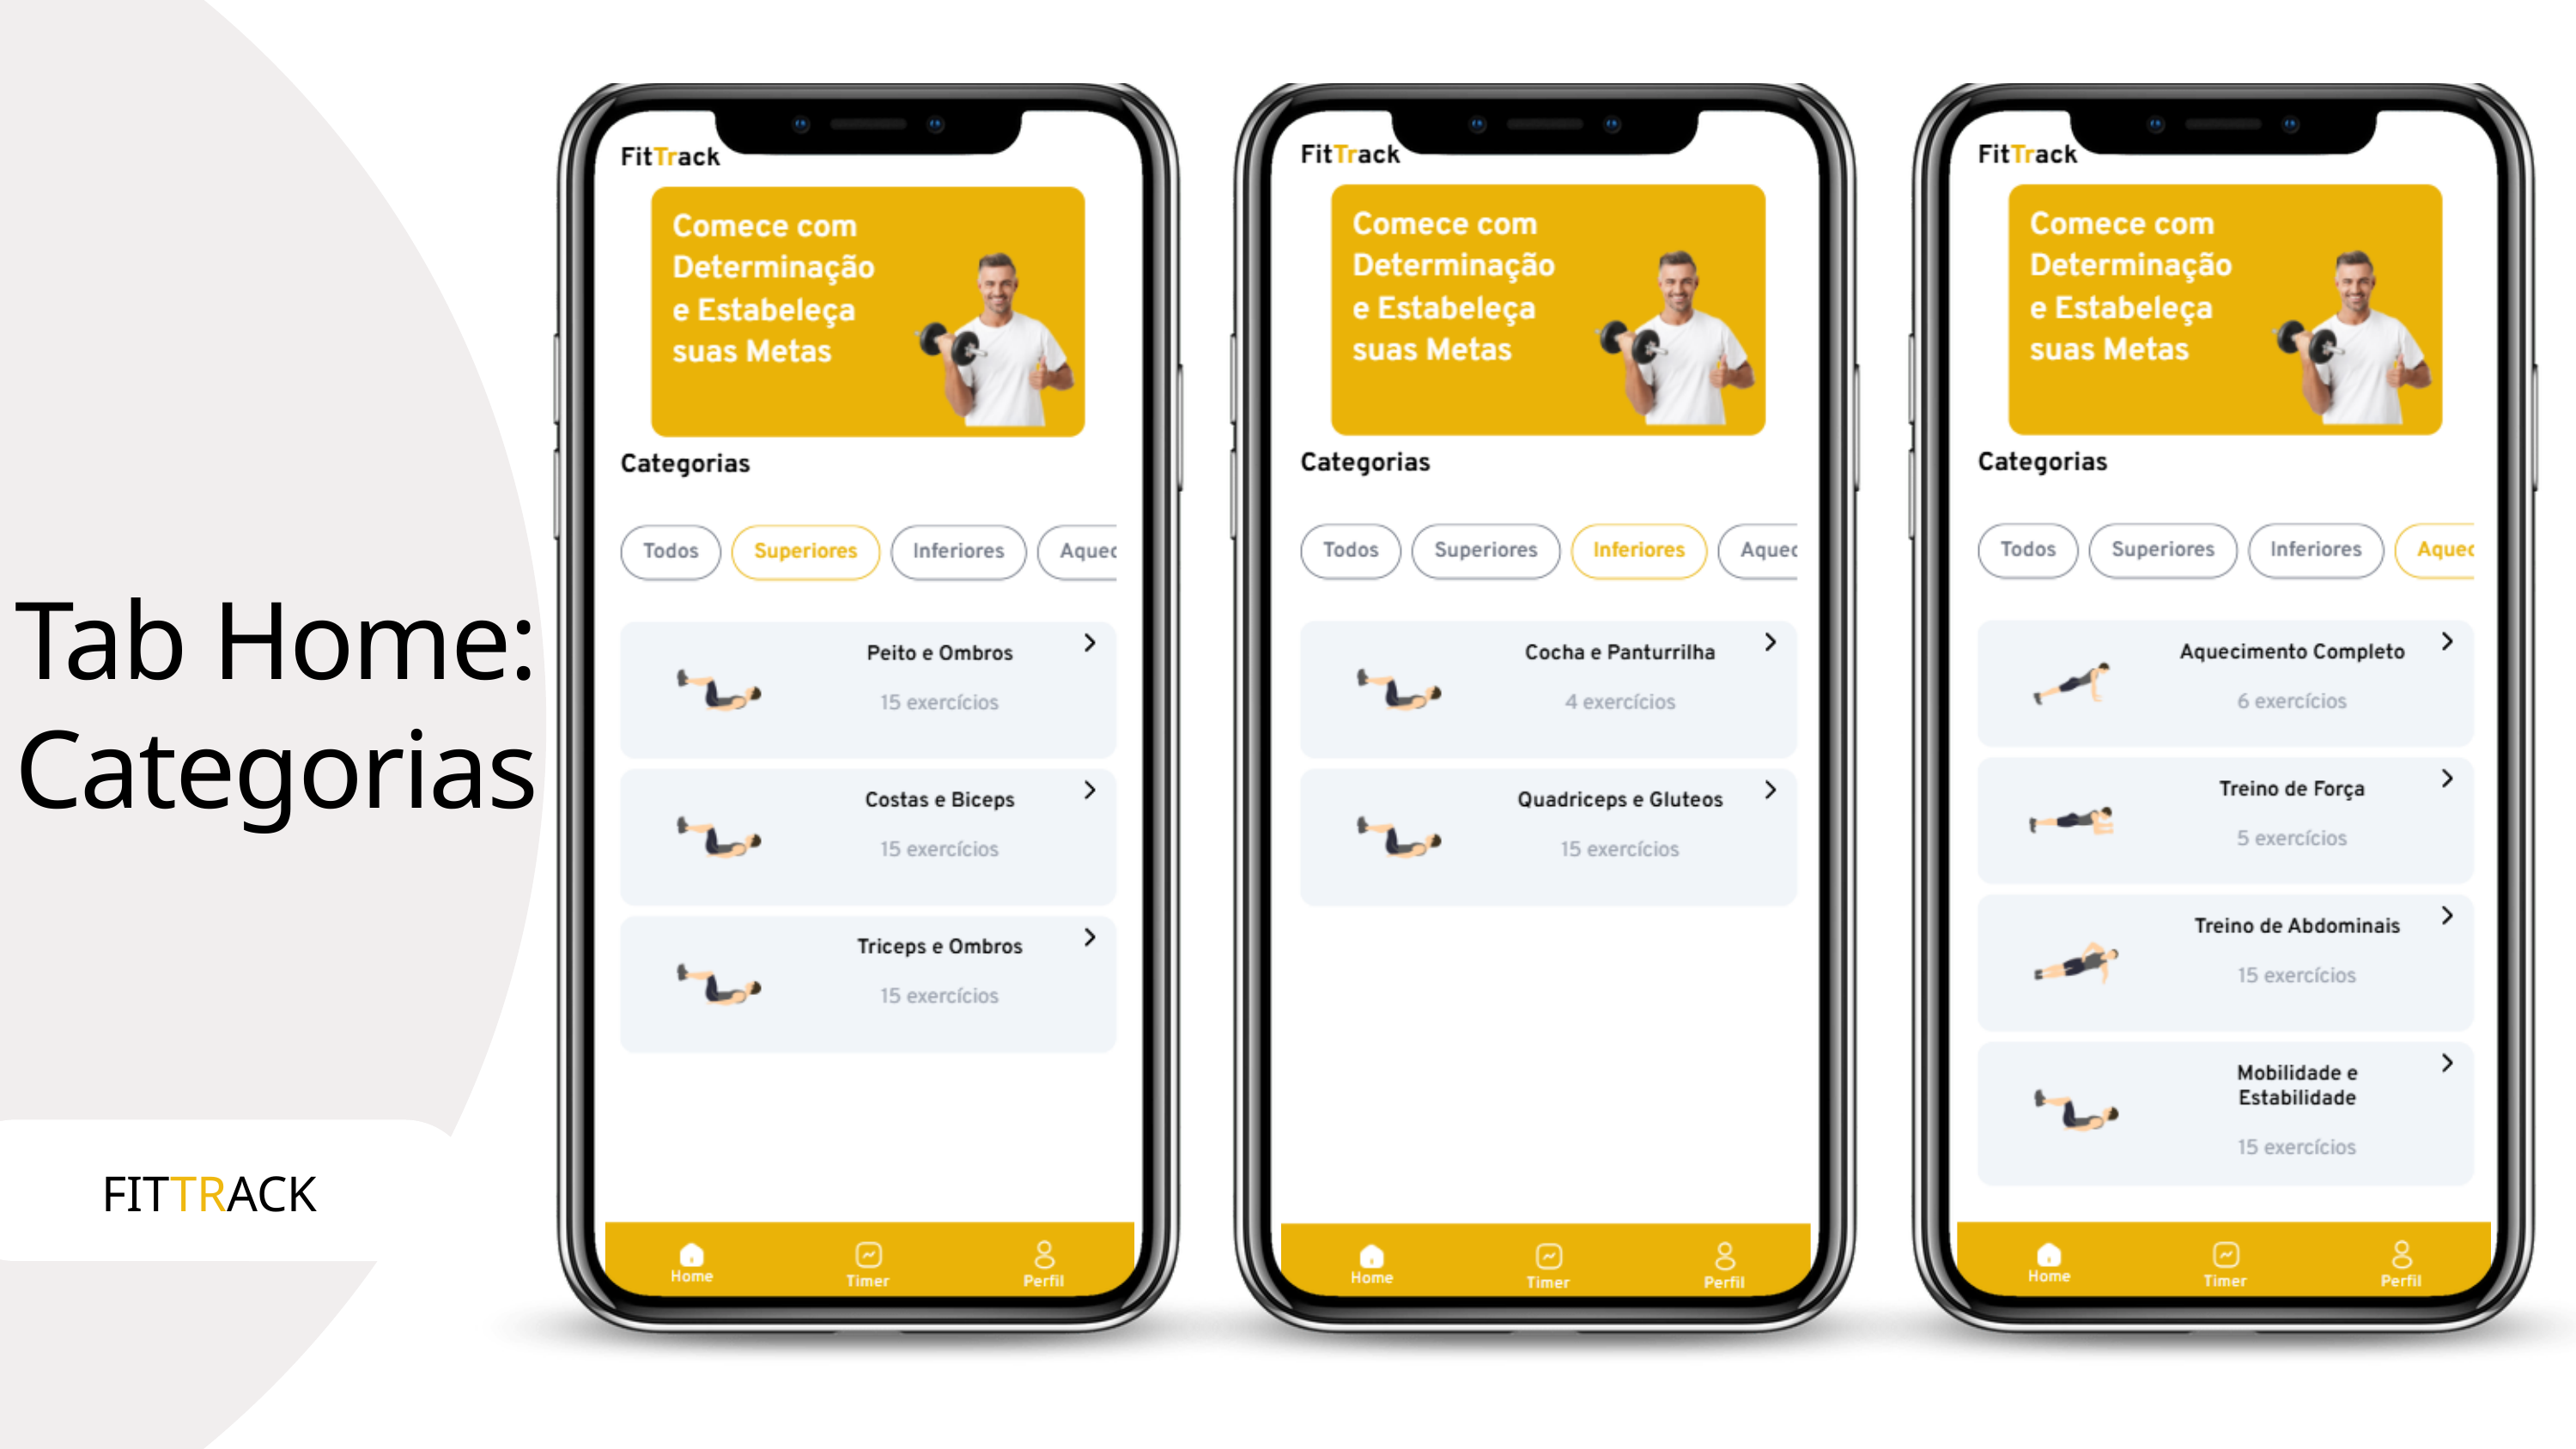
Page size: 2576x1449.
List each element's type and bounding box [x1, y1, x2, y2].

text_box [0, 0, 547, 1449]
text_box [15, 573, 835, 960]
text_box [553, 83, 1270, 1366]
text_box [1947, 83, 2576, 1366]
text_box [15, 1137, 404, 1244]
text_box [1270, 83, 1947, 1366]
